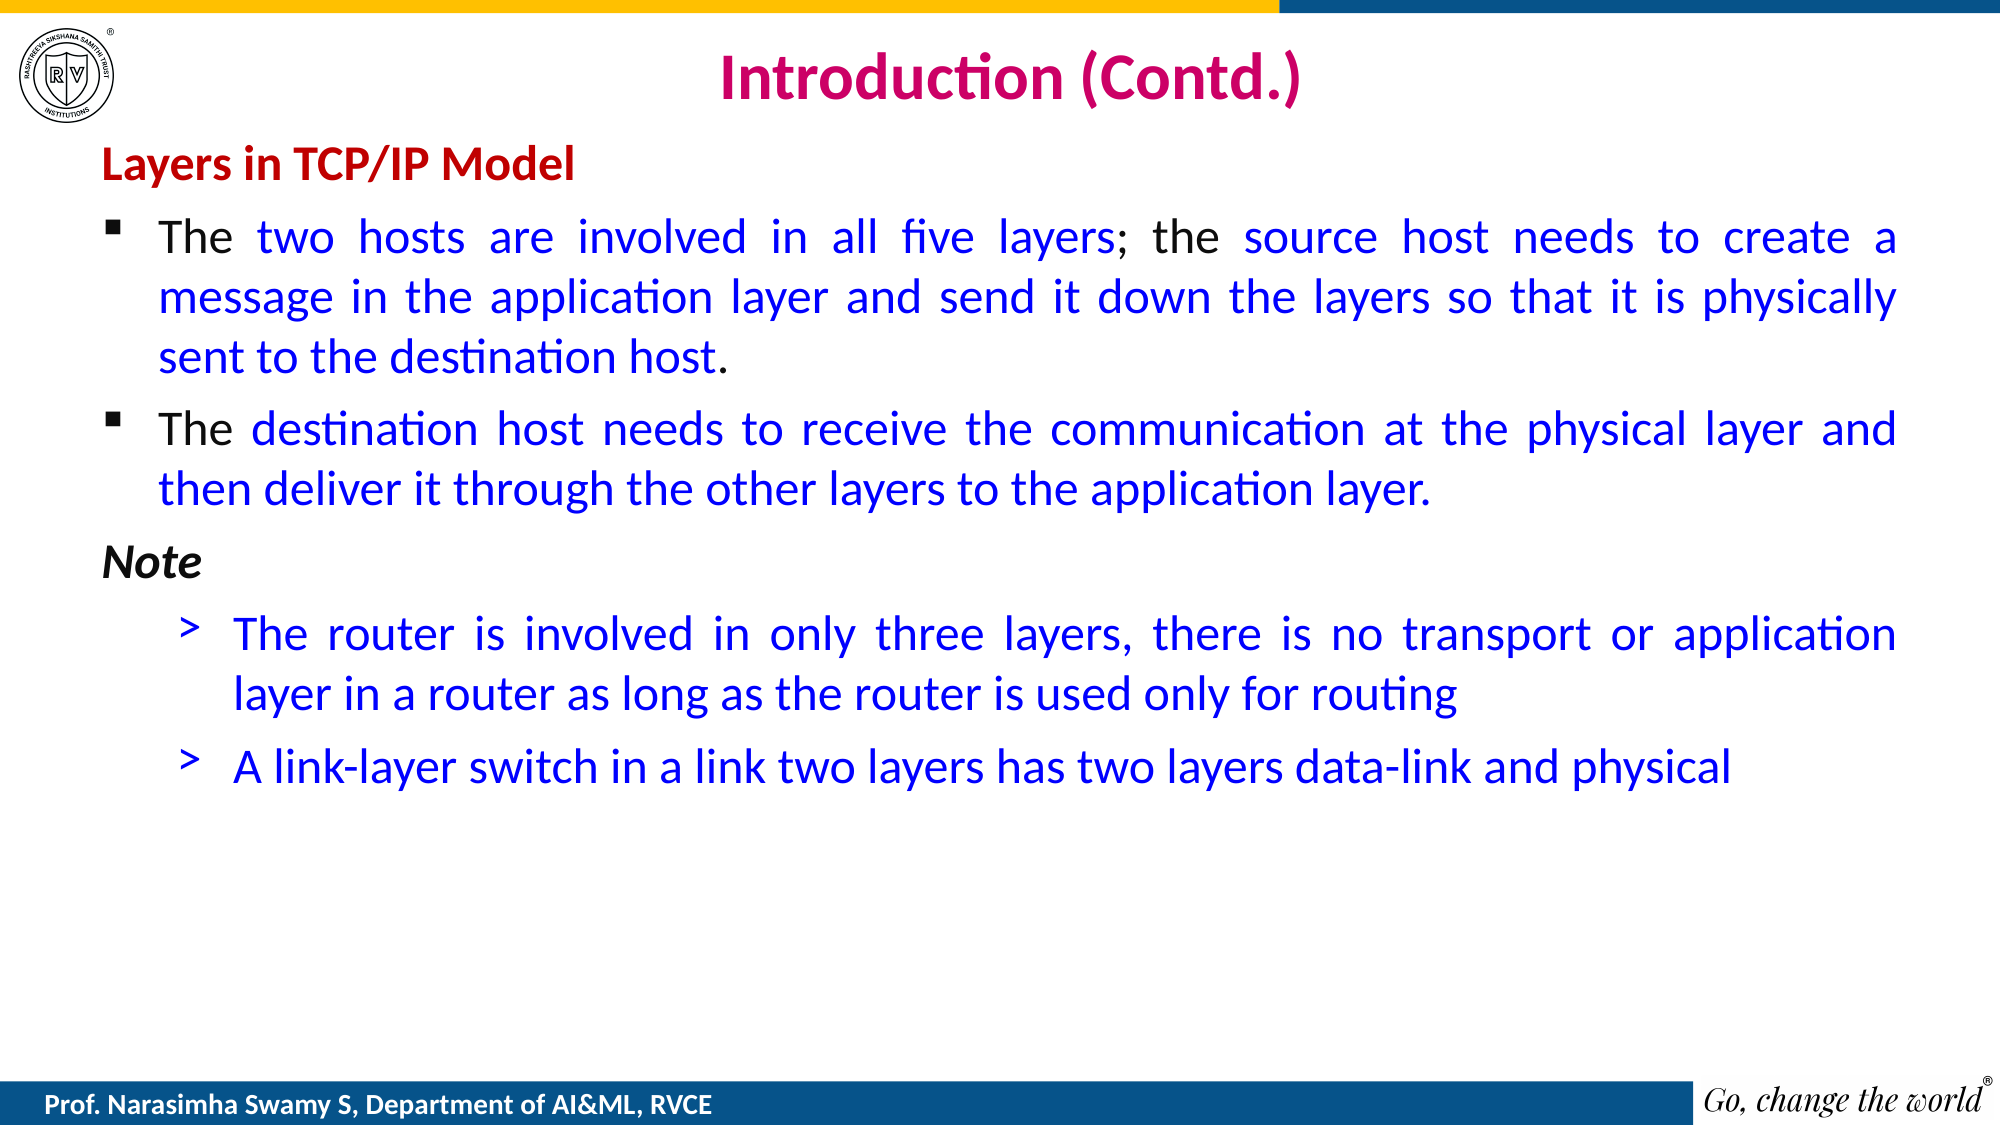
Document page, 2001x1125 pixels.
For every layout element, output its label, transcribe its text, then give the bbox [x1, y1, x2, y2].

picture [1701, 1075, 1994, 1120]
text_box Layers in TCP/IP Model The two hosts are involved in all five layers; the source host needs to create a message in the application layer and send it down the layers so that it is physically sent to the destination host. The destination host needs to receive the communication at the physical layer and then deliver it through the other layers to the application layer. Note The router is involved in only three layers, there is no transport or application layer in a router as long as the router is used only for routing A link-layer switch in a link two layers has two layers data-link and physical [86, 123, 1913, 801]
title Introduction (Contd.) [137, 27, 1887, 123]
picture [19, 28, 114, 123]
